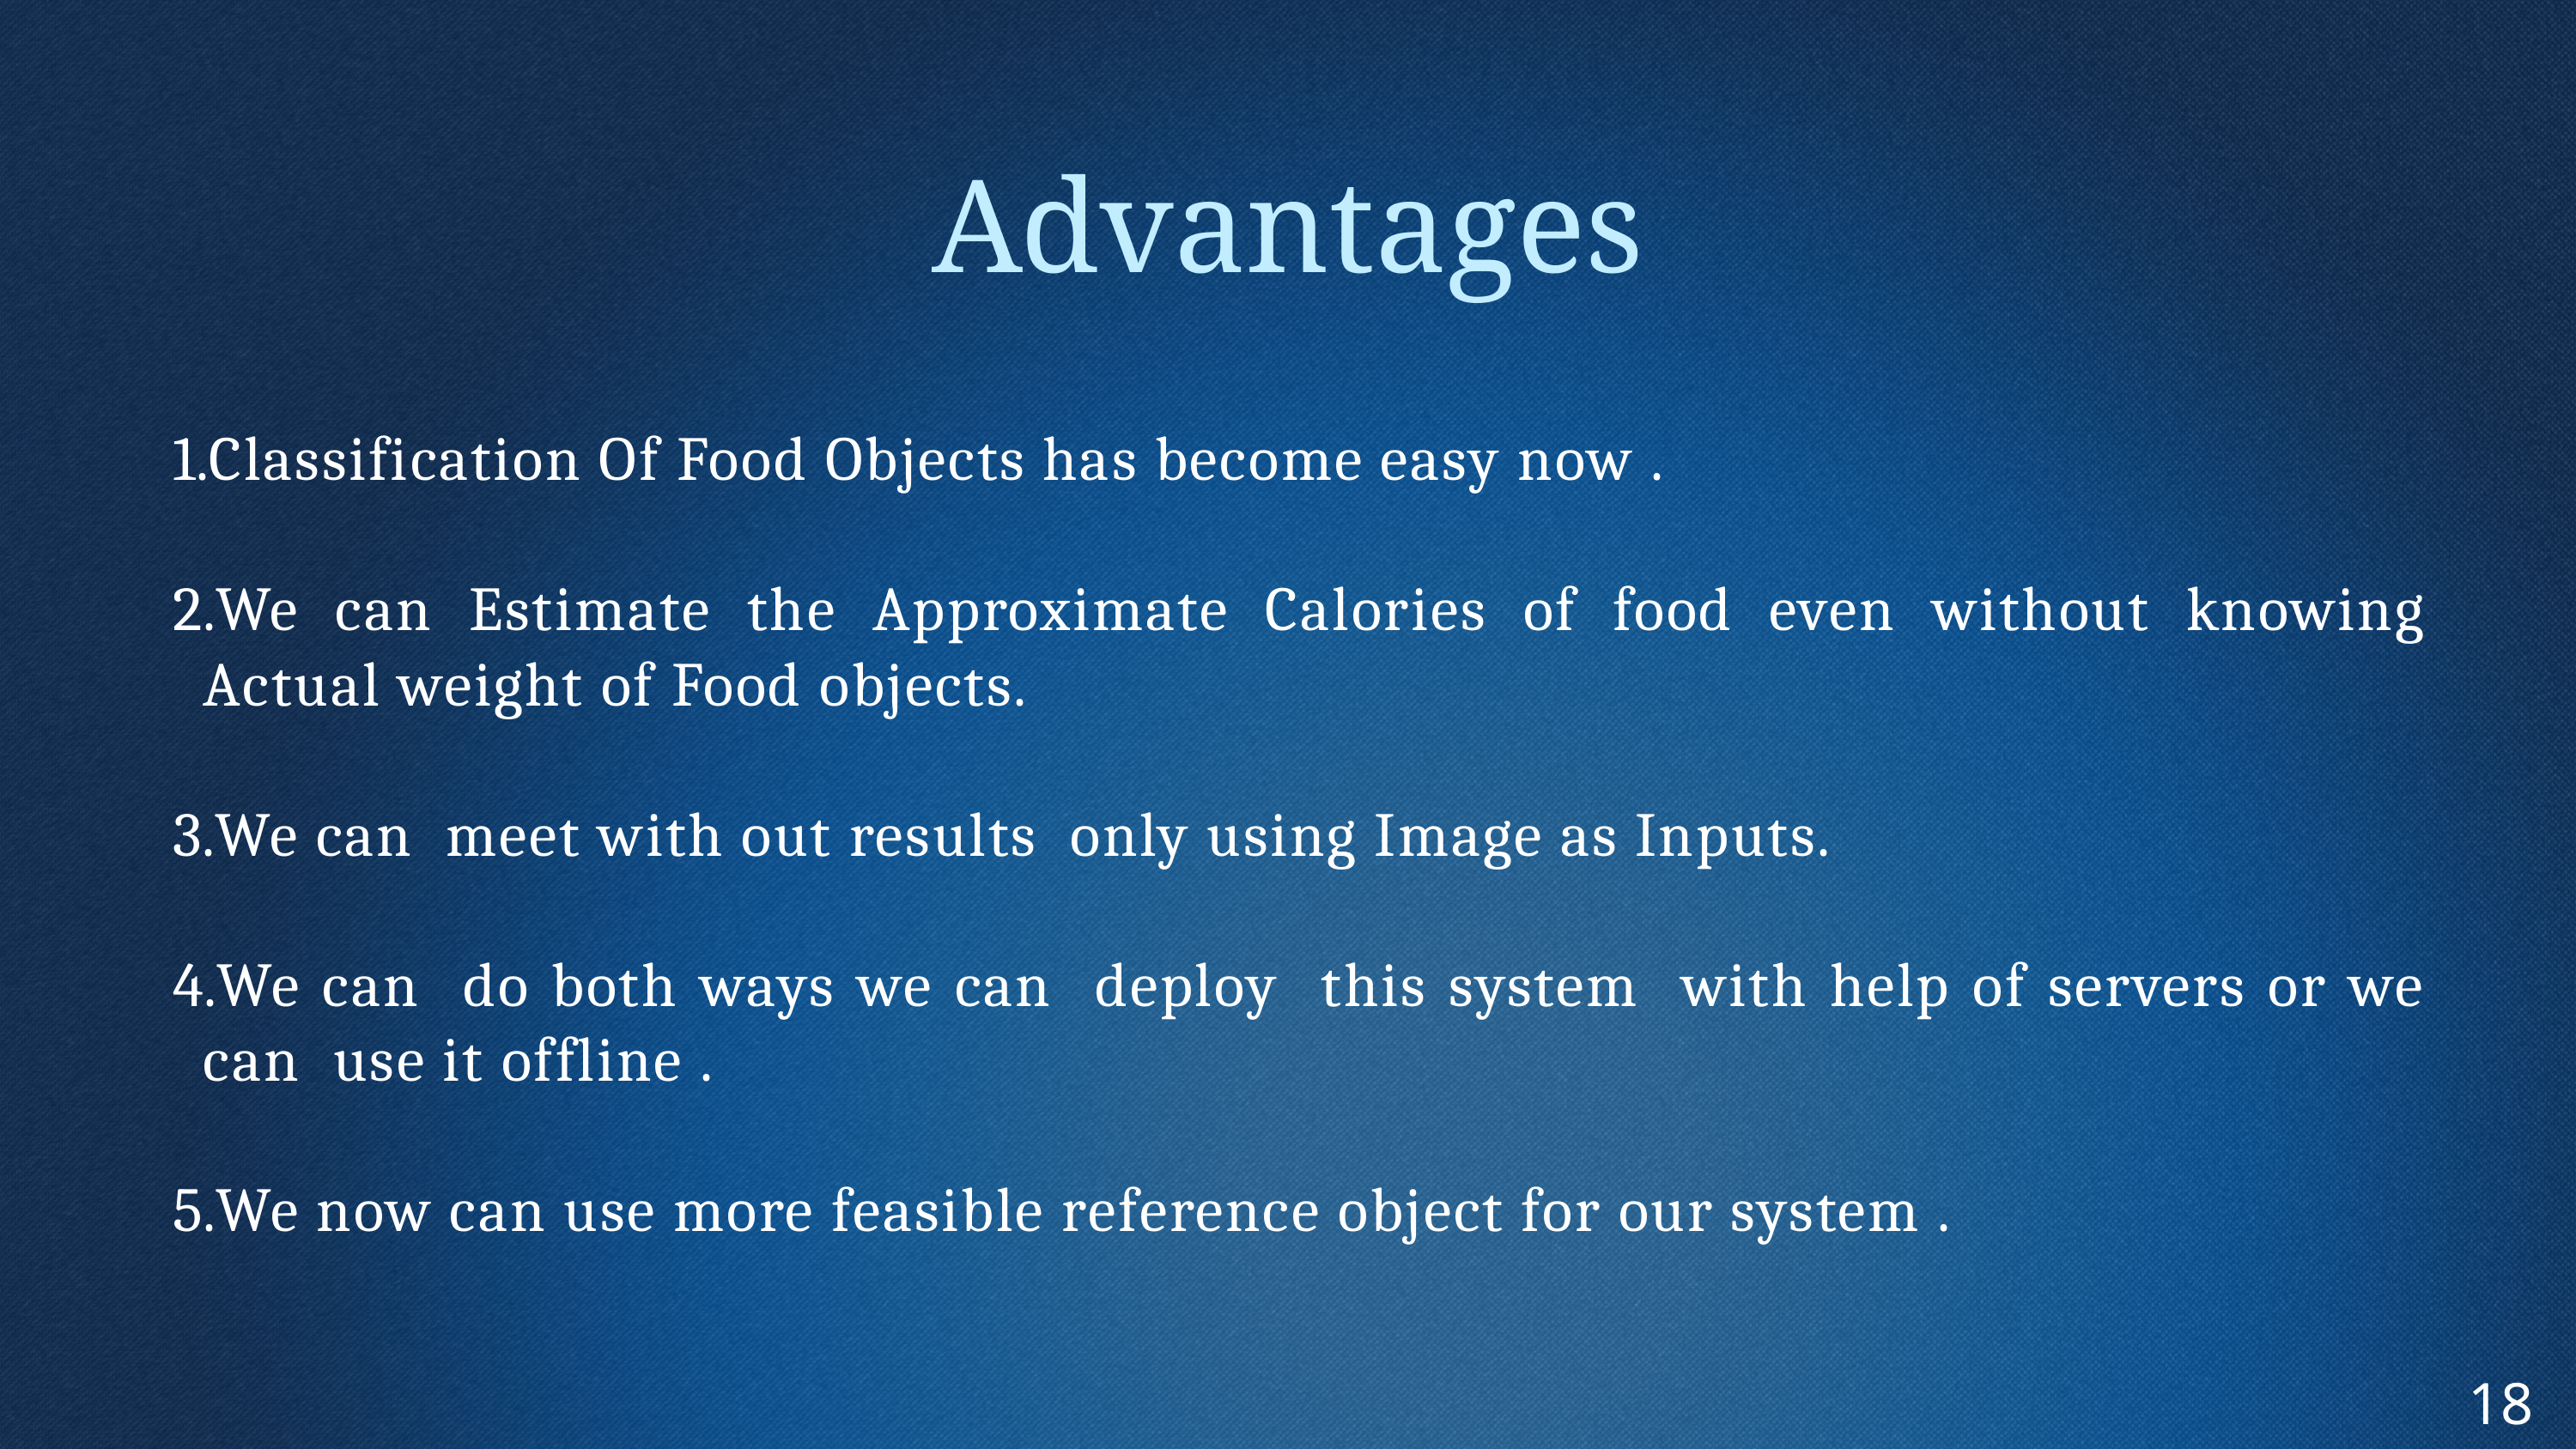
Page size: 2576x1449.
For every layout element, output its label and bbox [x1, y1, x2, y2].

text_box [0, 0, 2576, 1449]
